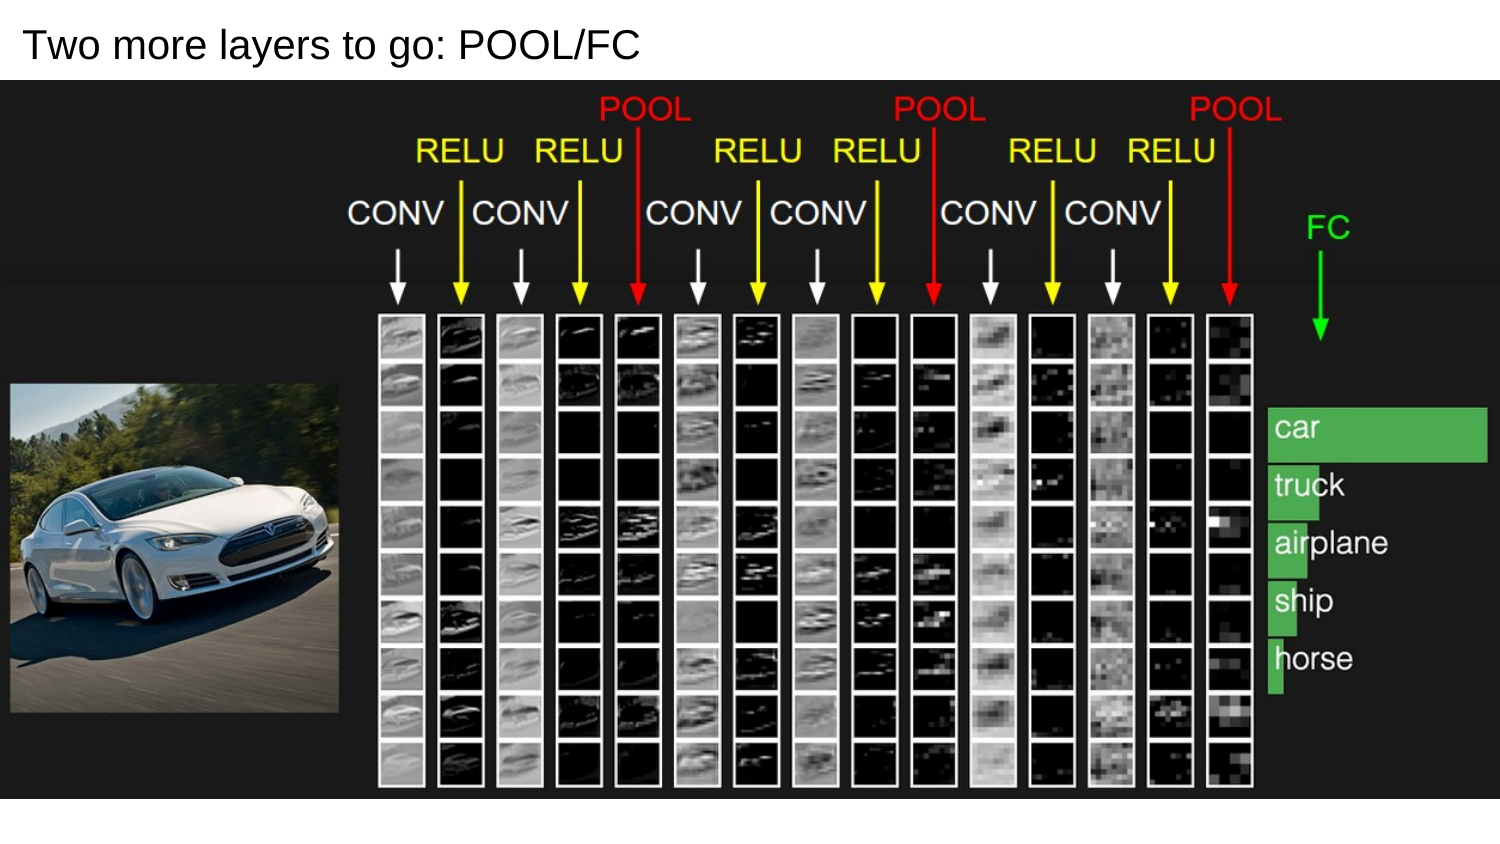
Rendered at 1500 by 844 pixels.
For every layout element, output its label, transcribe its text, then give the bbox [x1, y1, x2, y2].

text_box Two more layers to go: POOL/FC [7, 2, 1057, 73]
picture [0, 79, 1500, 799]
